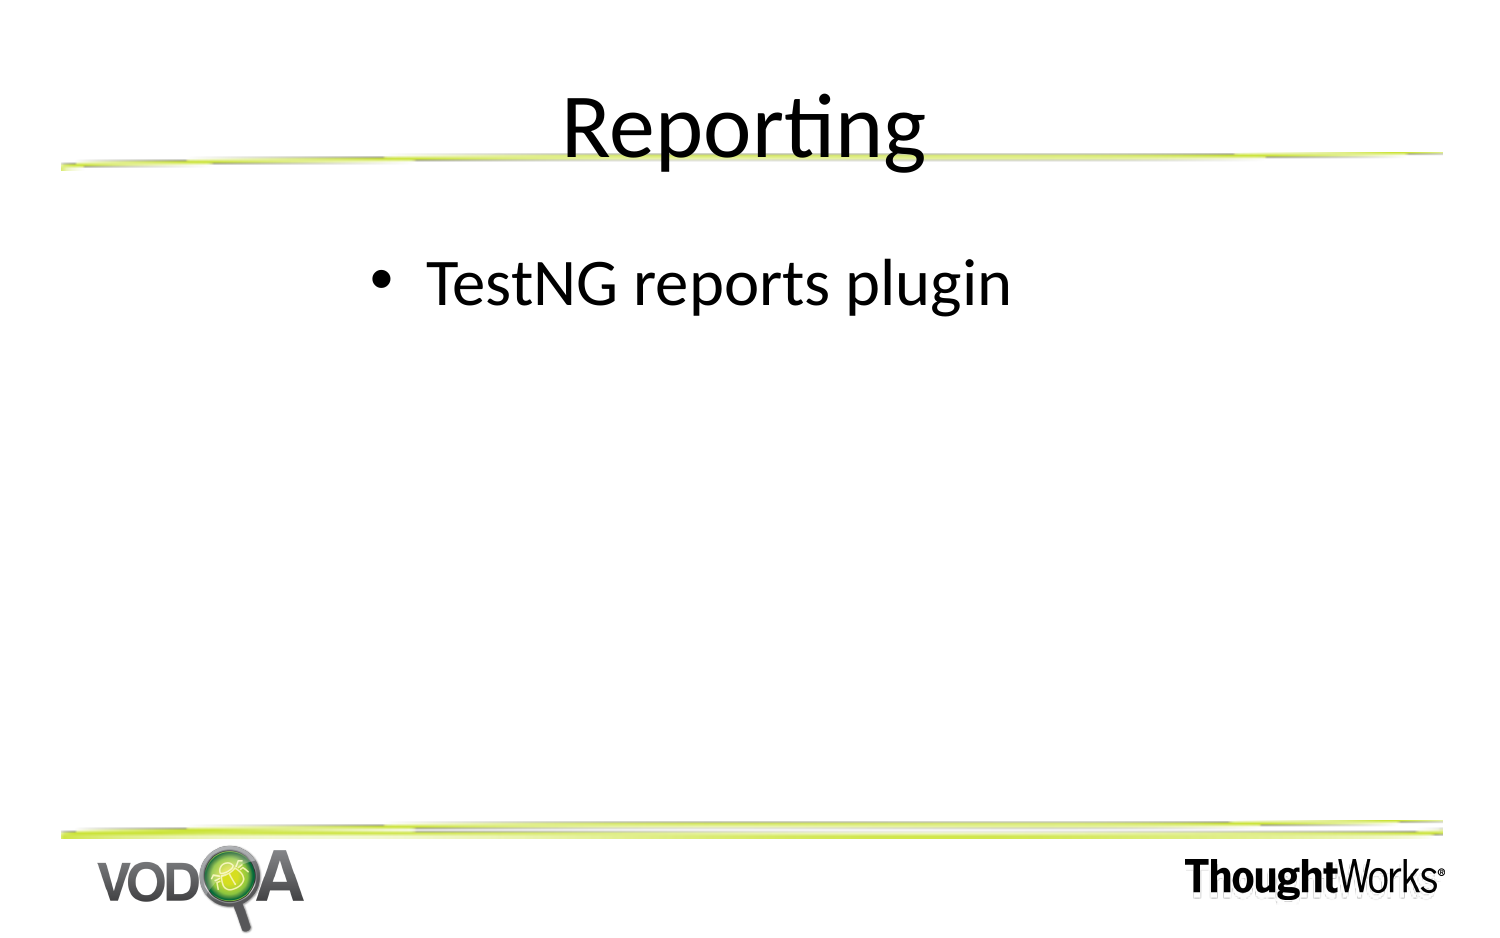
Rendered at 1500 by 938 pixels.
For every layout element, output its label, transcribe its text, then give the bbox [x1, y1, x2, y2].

picture [1185, 859, 1445, 905]
picture [61, 152, 86, 171]
picture [1402, 152, 1443, 171]
text_box TestNG reports plugin [362, 230, 1021, 326]
title Reporting [86, 65, 1402, 199]
picture [61, 820, 1443, 938]
